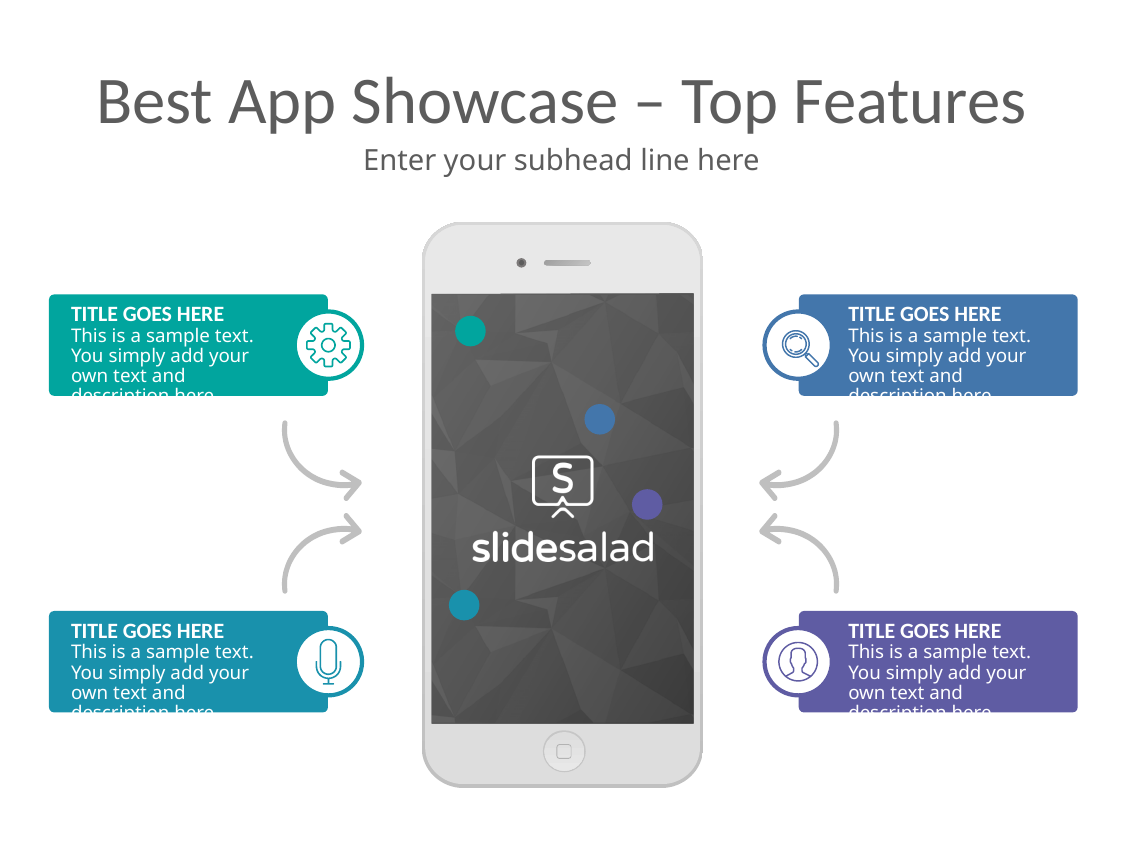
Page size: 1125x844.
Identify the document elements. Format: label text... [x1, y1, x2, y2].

text_box [759, 513, 840, 594]
text_box [281, 513, 362, 594]
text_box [294, 311, 363, 379]
text_box [796, 292, 1080, 398]
picture [431, 293, 694, 724]
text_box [421, 221, 704, 789]
text_box TITLE GOES HERE This is a sample text. You simply add your own text and description here. [848, 302, 1059, 407]
text_box [759, 420, 840, 501]
text_box TITLE GOES HERE This is a sample text. You simply add your own text and description here. [71, 302, 282, 407]
text_box [796, 608, 1080, 715]
title Best App Showcase – Top Features [46, 55, 1077, 138]
text_box [46, 608, 331, 715]
text_box TITLE GOES HERE This is a sample text. You simply add your own text and description here. [848, 619, 1059, 724]
text_box TITLE GOES HERE This is a sample text. You simply add your own text and description here. [71, 619, 282, 724]
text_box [764, 627, 833, 696]
text_box [281, 420, 362, 501]
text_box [764, 311, 833, 379]
list Enter your subhead line here [46, 144, 1077, 174]
text_box [46, 292, 331, 398]
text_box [294, 627, 363, 696]
